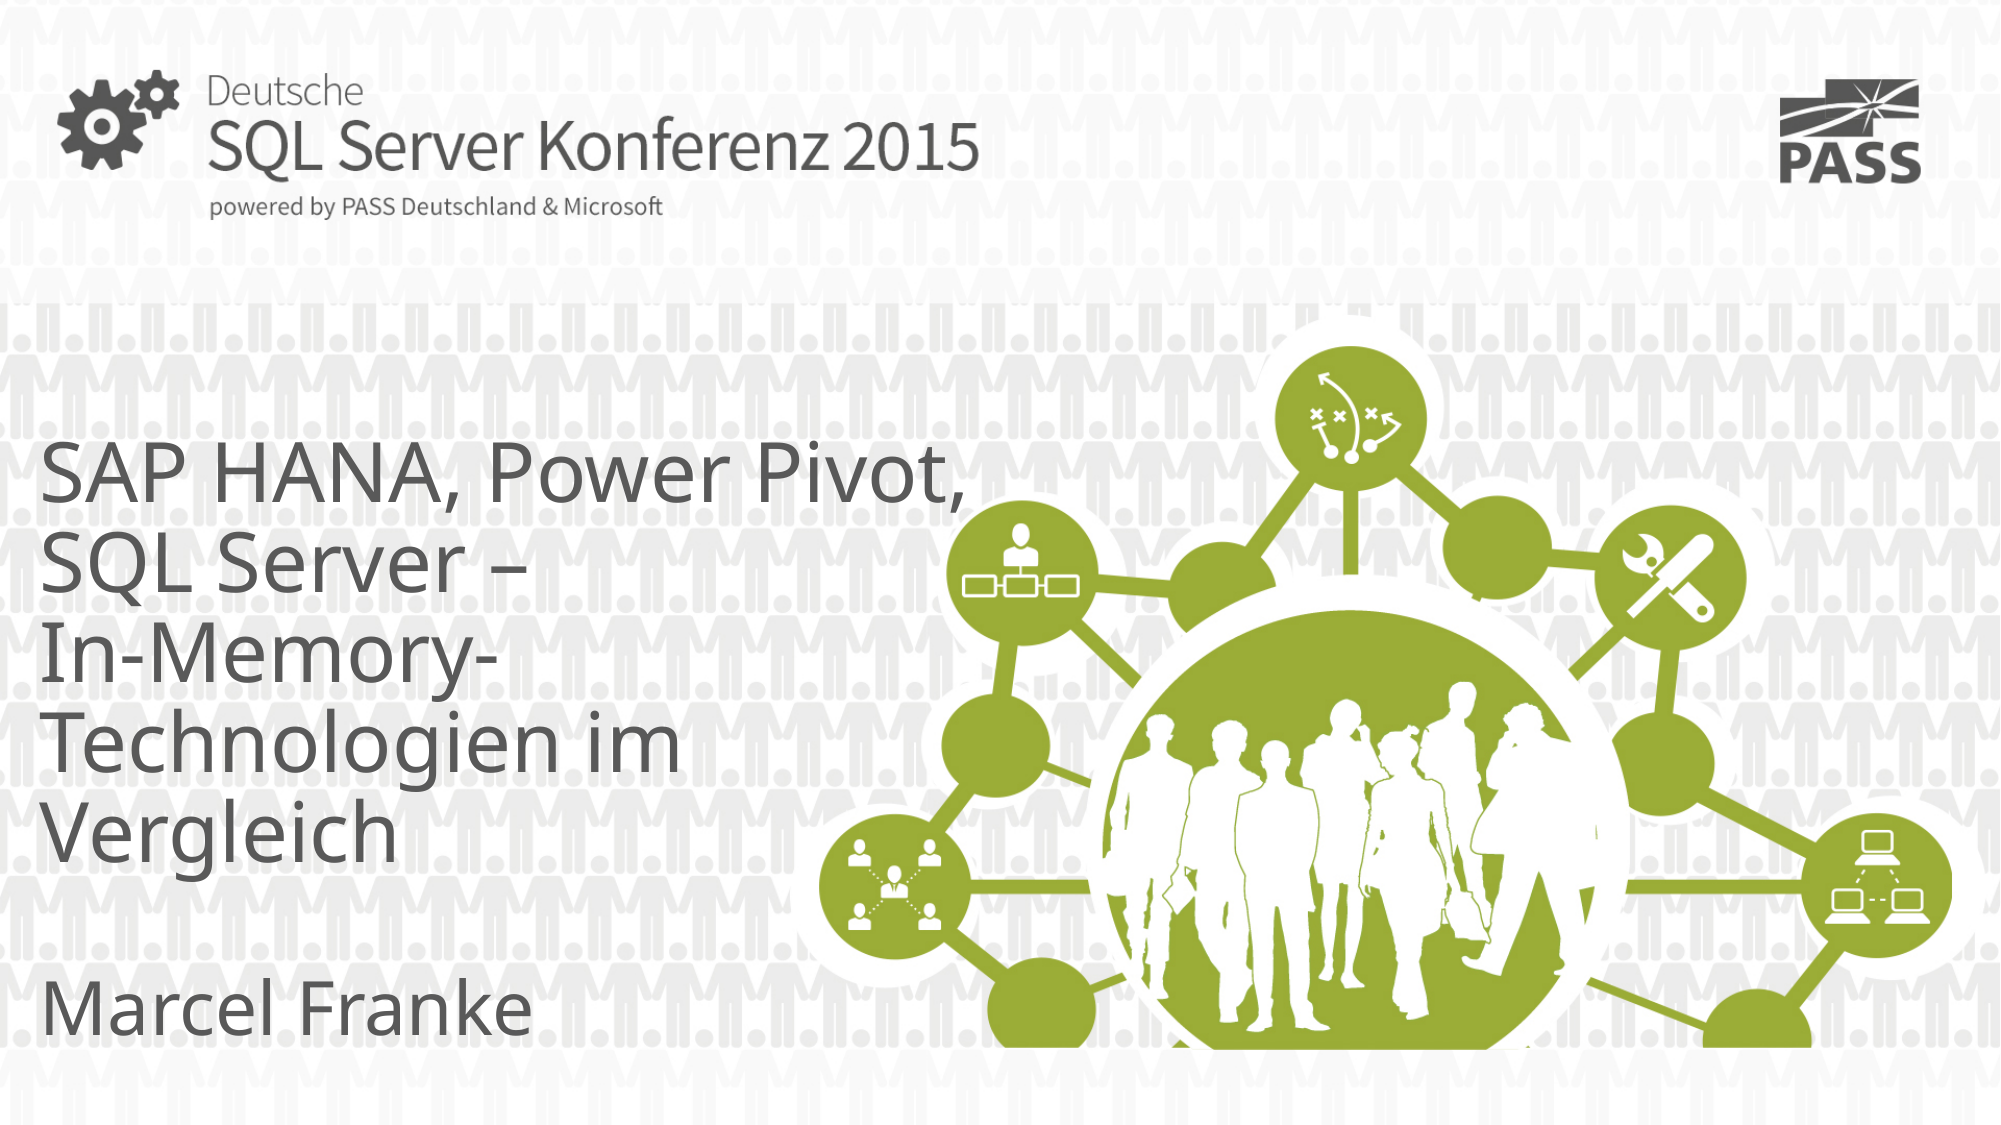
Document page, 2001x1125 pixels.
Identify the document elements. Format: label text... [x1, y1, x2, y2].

picture [0, 0, 2001, 1125]
title SAP HANA, Power Pivot, SQL Server – In-Memory-Technologien im Vergleich Marcel Franke [25, 423, 1010, 764]
